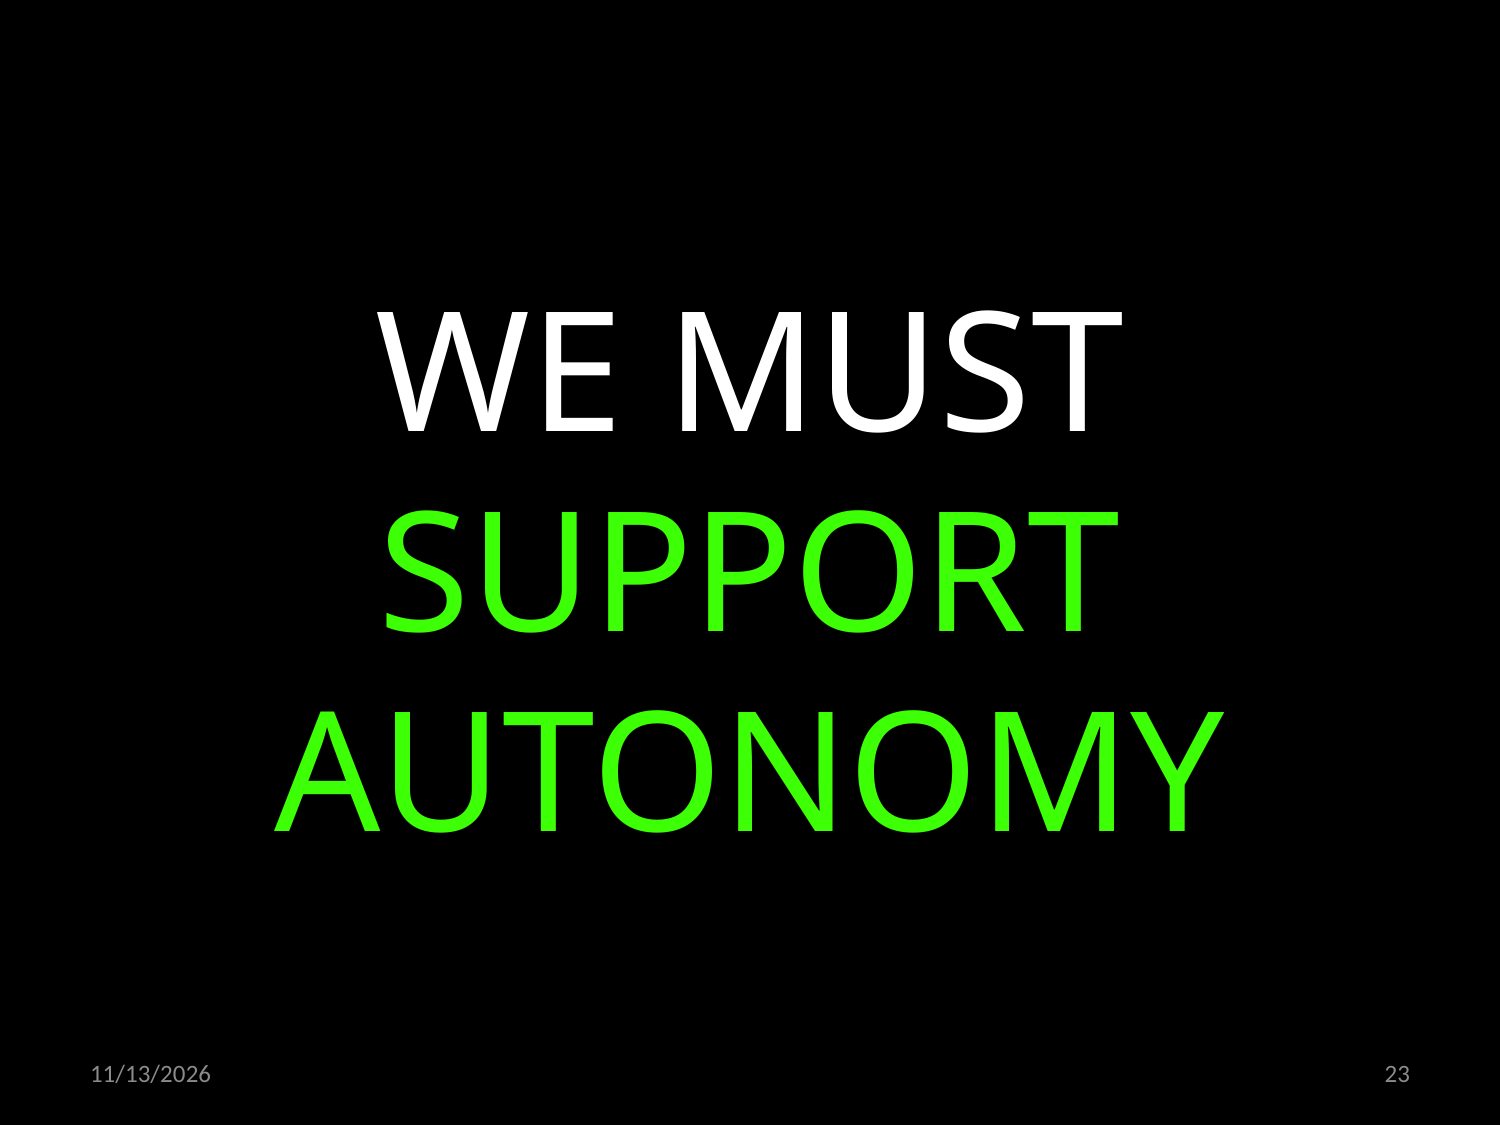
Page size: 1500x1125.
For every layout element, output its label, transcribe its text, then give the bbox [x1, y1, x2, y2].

text_box WE MUST SUPPORT AUTONOMY [0, 257, 1500, 359]
slide_number 23 [1074, 1042, 1425, 1103]
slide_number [75, 1042, 425, 1103]
